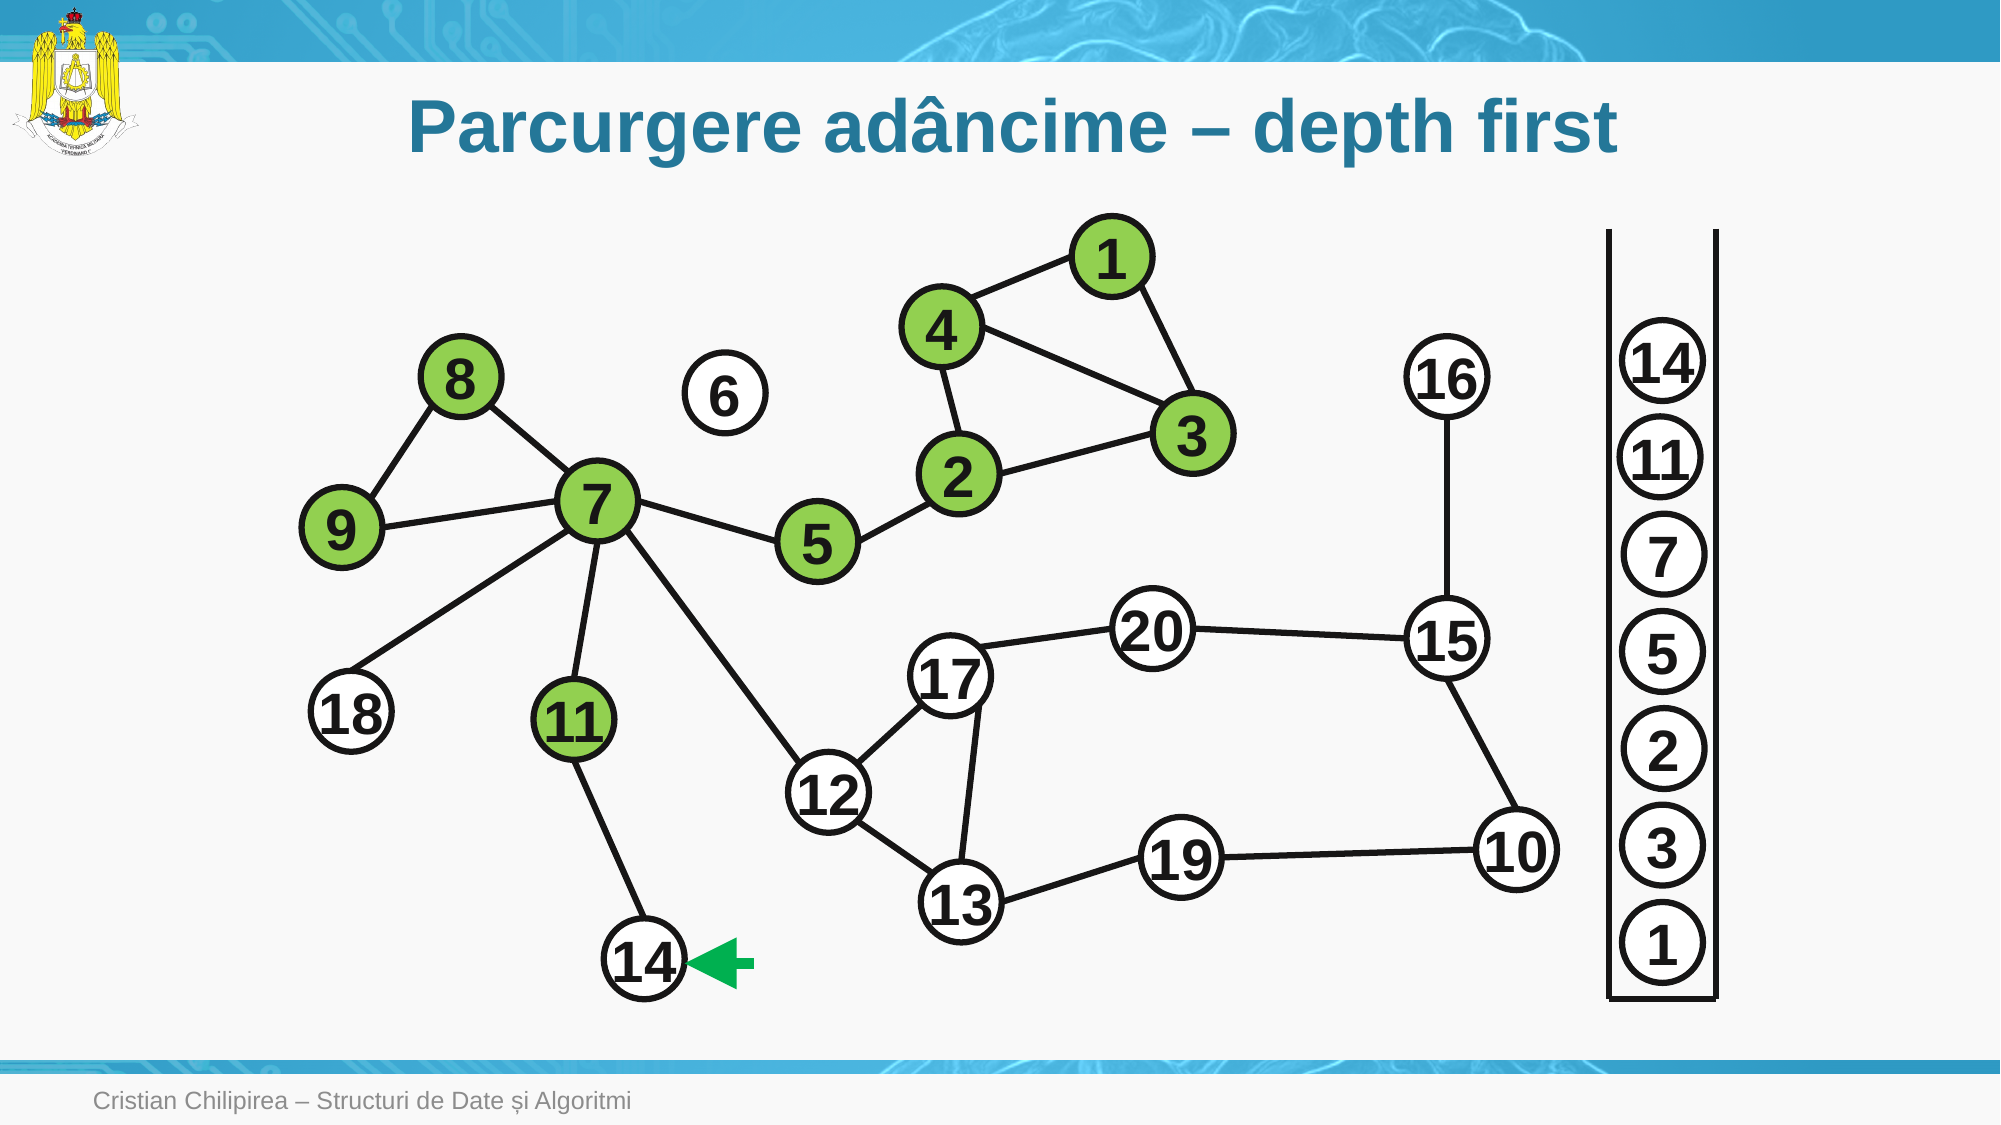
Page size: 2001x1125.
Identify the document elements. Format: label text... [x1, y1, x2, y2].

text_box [979, 628, 1113, 648]
text_box 11 [1619, 416, 1701, 498]
picture [0, 1060, 2000, 1074]
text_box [382, 500, 558, 528]
text_box 1 [1071, 216, 1153, 297]
text_box 13 [920, 861, 1002, 943]
title Parcurgere adâncime – depth first [150, 76, 1876, 180]
text_box 5 [1622, 610, 1703, 692]
text_box 17 [910, 635, 992, 717]
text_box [858, 502, 931, 542]
text_box 5 [779, 501, 859, 582]
text_box 7 [1623, 513, 1705, 595]
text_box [999, 433, 1153, 474]
text_box 11 [533, 679, 615, 760]
text_box 3 [1152, 393, 1234, 474]
text_box 12 [788, 751, 869, 833]
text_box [941, 367, 960, 434]
text_box 3 [1622, 804, 1703, 886]
text_box 7 [557, 460, 638, 542]
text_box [370, 405, 433, 499]
text_box 8 [420, 336, 502, 418]
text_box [982, 326, 1165, 405]
text_box 4 [901, 286, 983, 367]
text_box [1001, 857, 1141, 902]
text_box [1446, 678, 1517, 810]
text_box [970, 256, 1072, 299]
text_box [1221, 849, 1476, 858]
text_box 2 [918, 433, 1000, 515]
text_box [573, 759, 645, 919]
footer Cristian Chilipirea – Structuri de Date și Algoritmi [77, 1073, 1338, 1125]
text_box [857, 820, 933, 874]
text_box 14 [603, 918, 685, 1000]
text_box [626, 529, 800, 764]
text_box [638, 500, 778, 529]
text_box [1140, 285, 1194, 393]
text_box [1193, 628, 1407, 639]
text_box 14 [1622, 320, 1703, 402]
text_box 20 [1112, 588, 1193, 670]
text_box 16 [1406, 336, 1488, 417]
text_box 18 [310, 670, 392, 752]
text_box 10 [1476, 809, 1557, 891]
picture [0, 0, 2000, 156]
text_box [351, 529, 569, 671]
text_box 1 [1622, 901, 1703, 983]
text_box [961, 704, 980, 862]
text_box 2 [1623, 708, 1705, 790]
text_box 6 [684, 352, 766, 434]
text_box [857, 704, 922, 764]
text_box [573, 541, 598, 679]
text_box 19 [1141, 816, 1222, 898]
text_box 9 [301, 487, 382, 568]
text_box 15 [1406, 598, 1488, 679]
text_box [489, 405, 569, 473]
